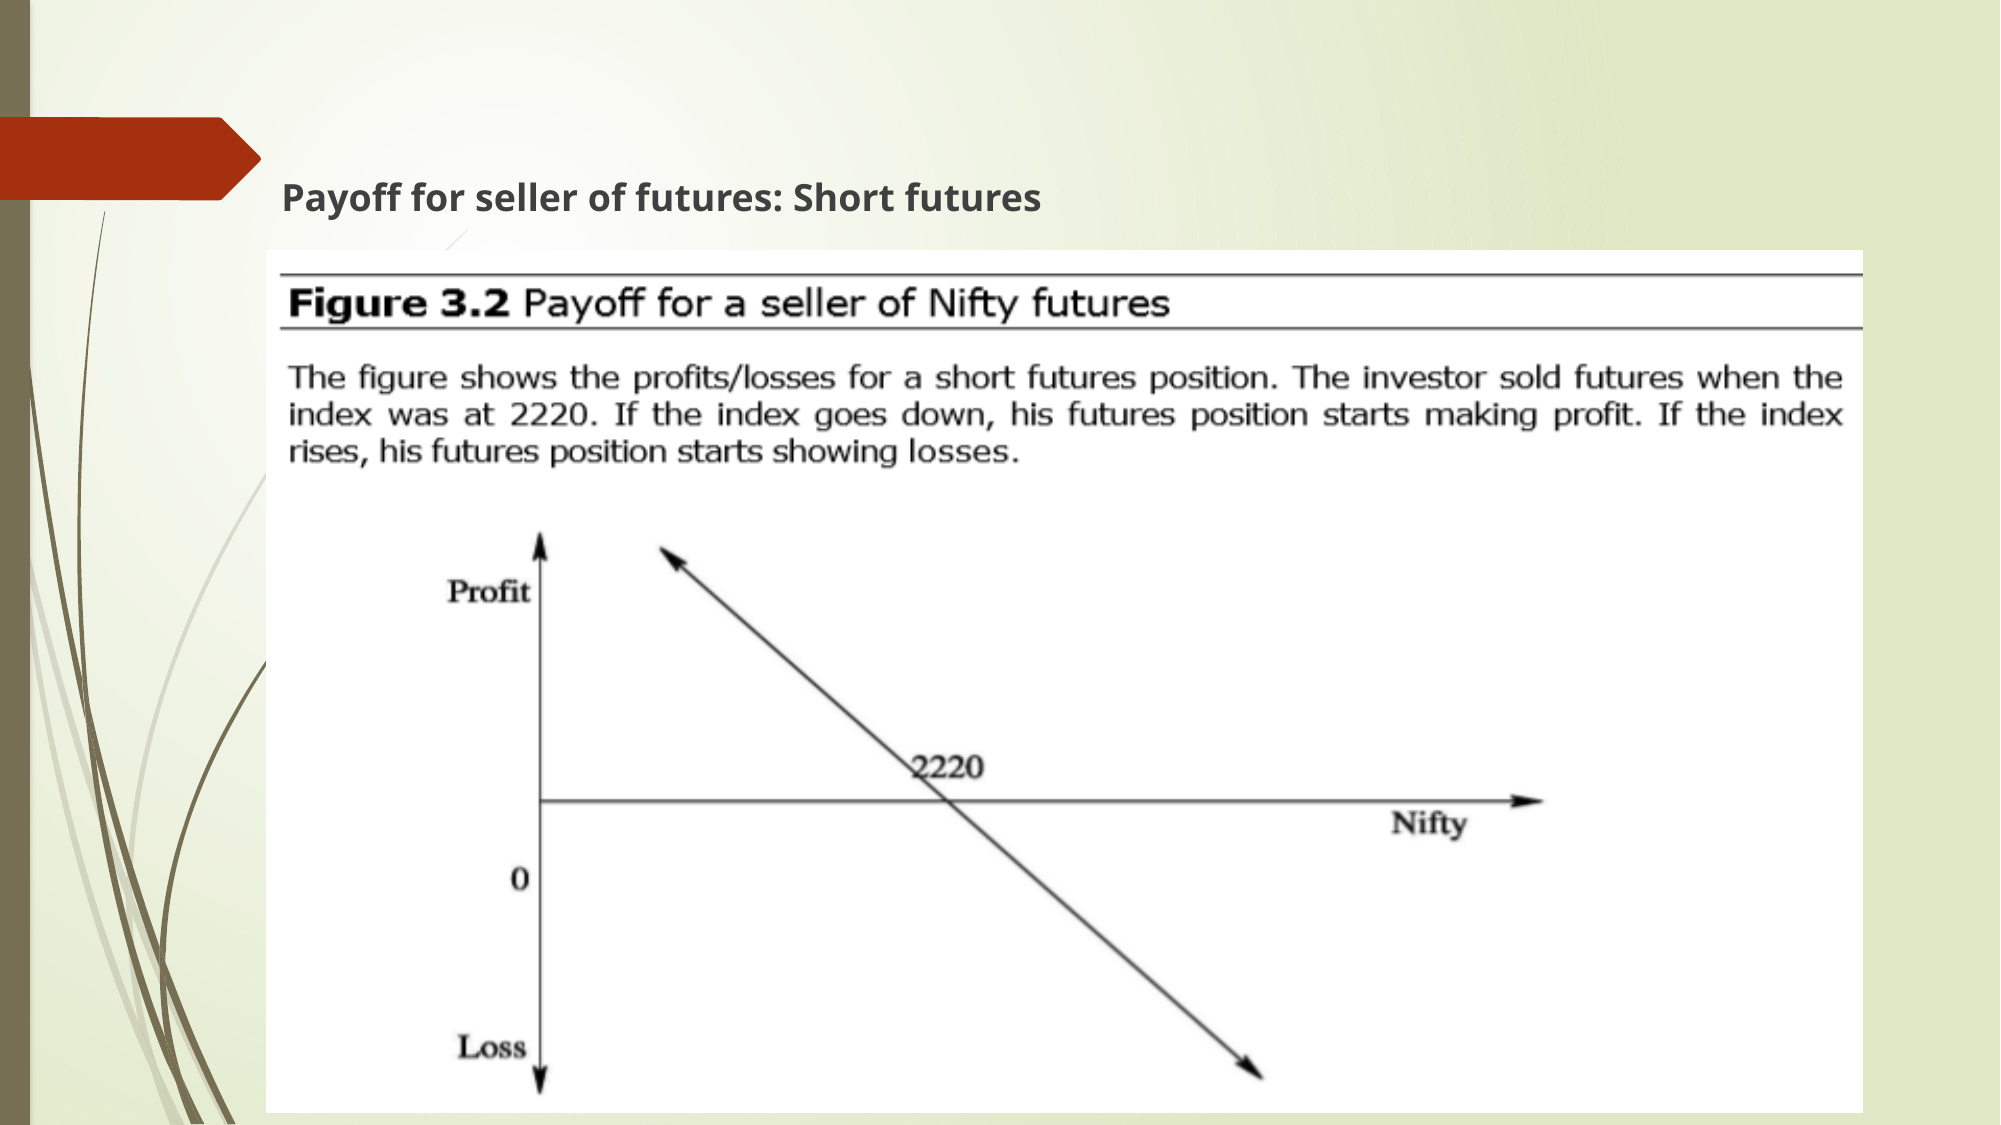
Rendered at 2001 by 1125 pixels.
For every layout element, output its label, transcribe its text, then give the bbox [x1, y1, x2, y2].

picture [266, 250, 1863, 1113]
list Payoff for seller of futures: Short futures [266, 166, 1962, 1113]
